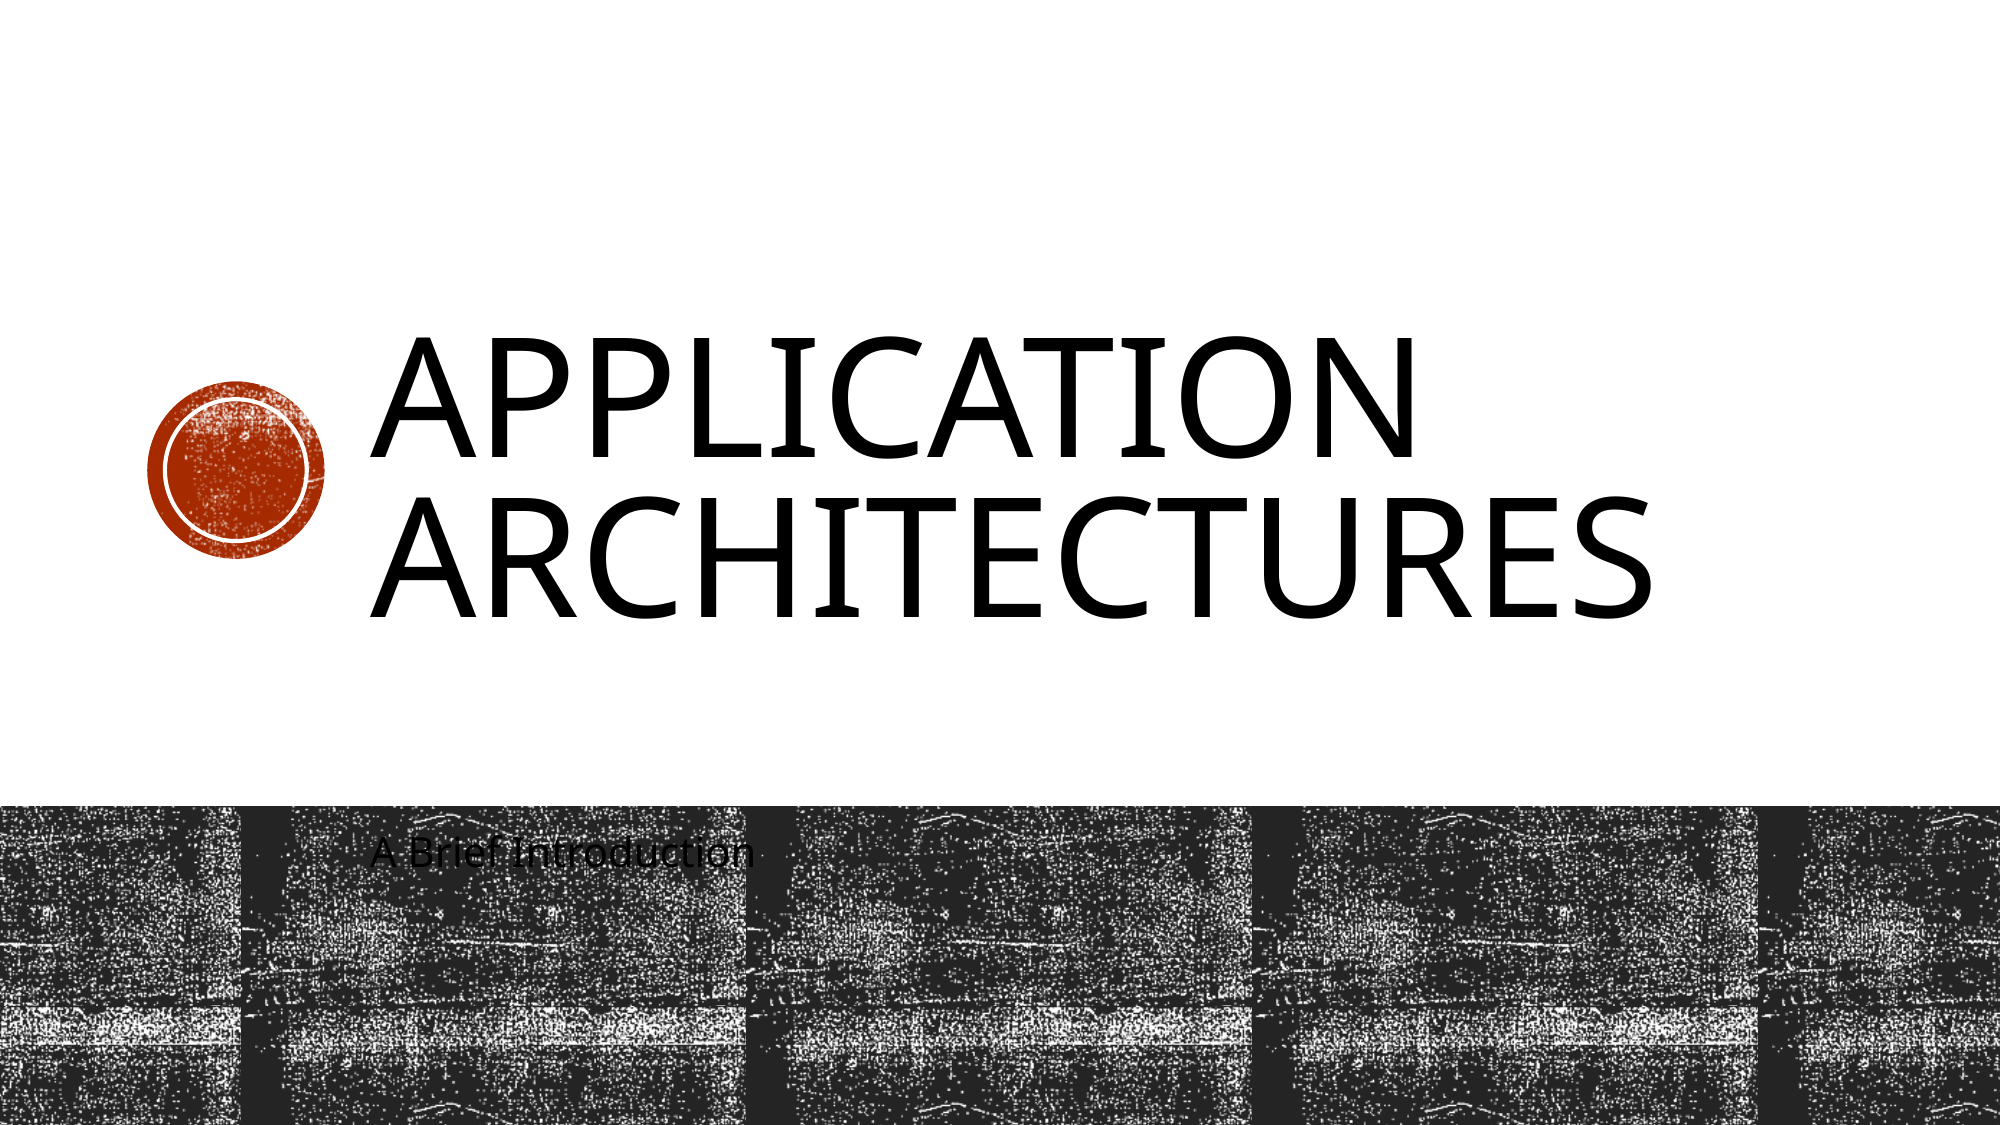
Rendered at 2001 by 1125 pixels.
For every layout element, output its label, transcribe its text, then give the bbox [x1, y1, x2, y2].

title Application architectures [355, 201, 1878, 779]
list A Brief Introduction [355, 823, 1841, 999]
